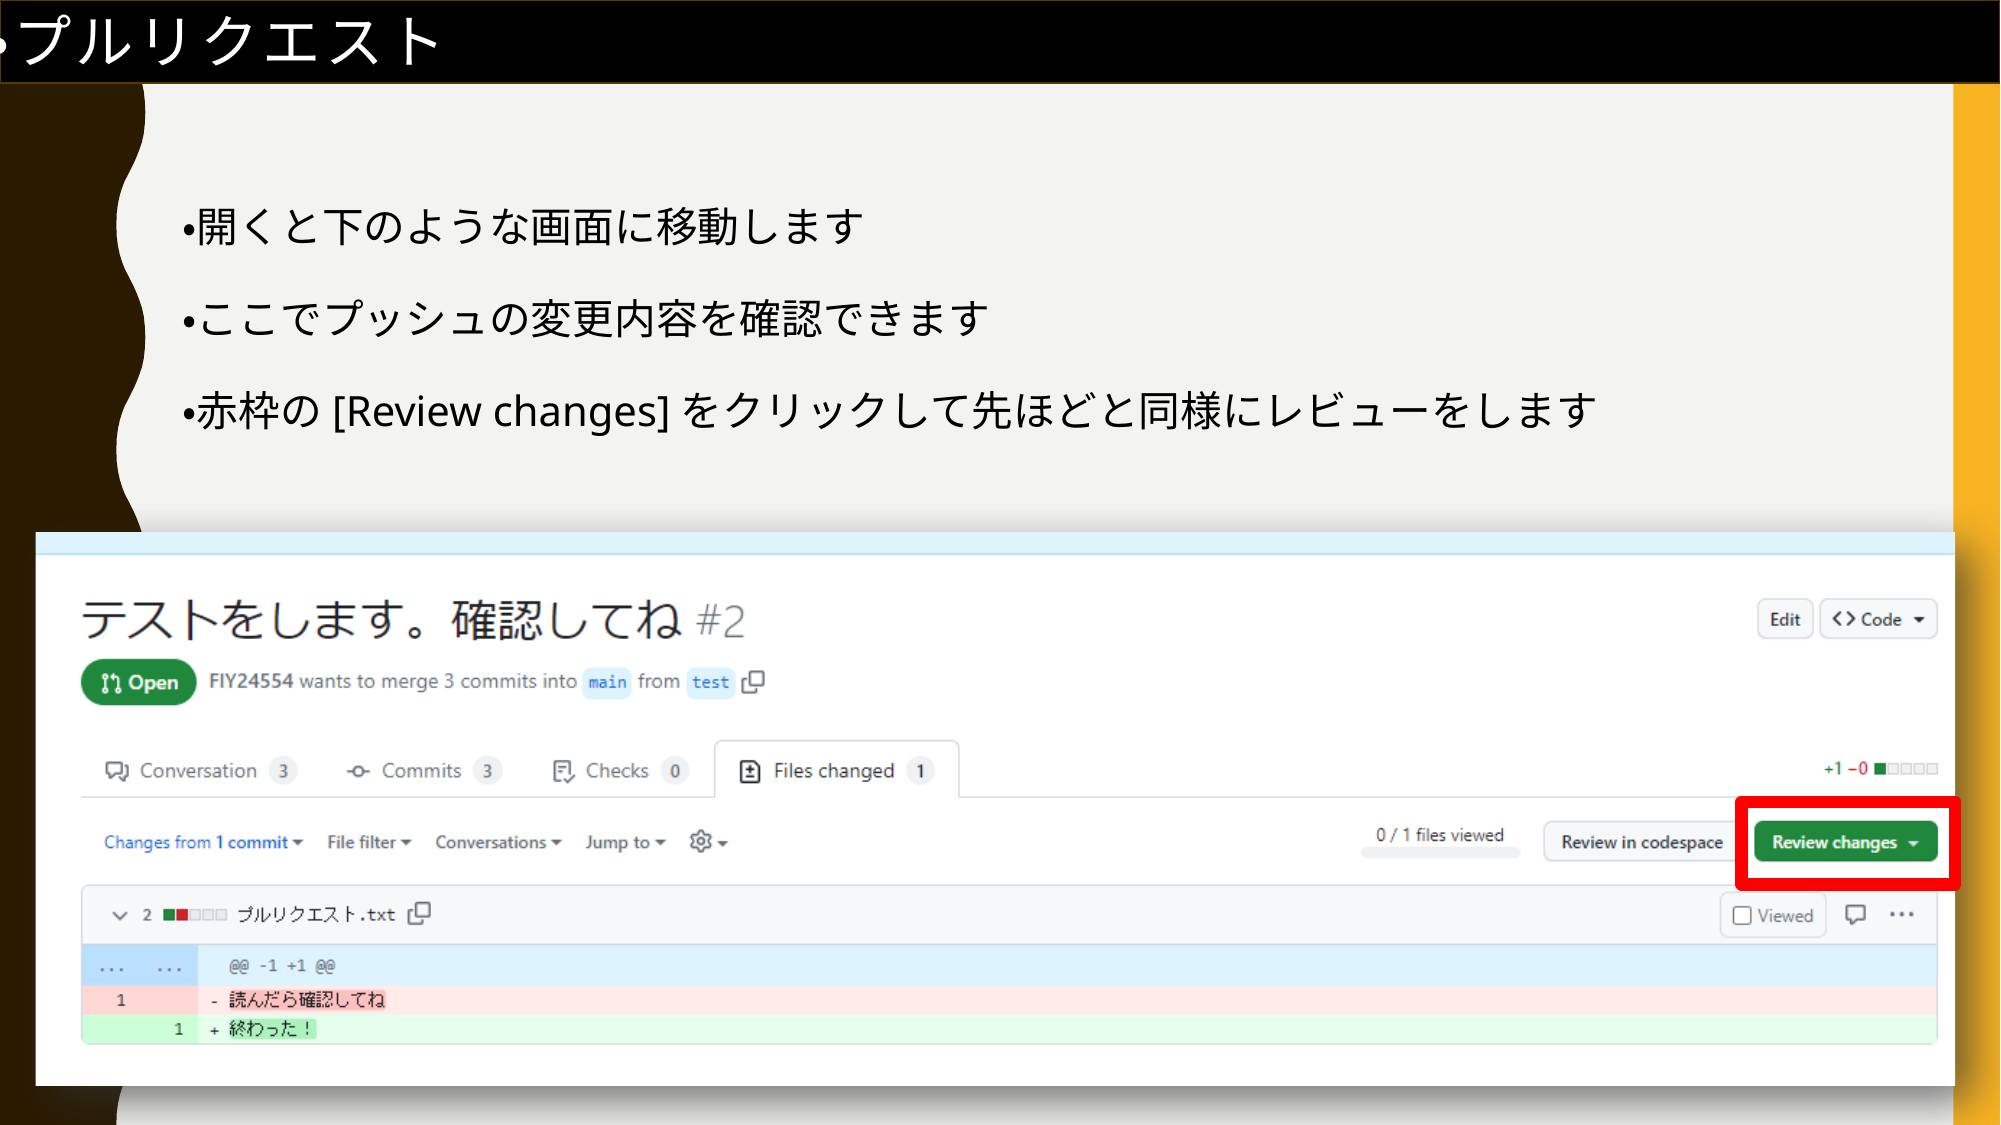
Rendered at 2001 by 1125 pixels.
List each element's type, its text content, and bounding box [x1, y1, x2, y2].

picture [35, 532, 1956, 1086]
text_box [0, 0, 2000, 104]
text_box ・開くと下のような画面に移動します [167, 193, 1798, 259]
text_box ・ここでプッシュの変更内容を確認できます [167, 285, 1677, 351]
text_box ・赤枠の[Review changes]をクリックして先ほどと同様にレビューをします [167, 377, 1798, 443]
